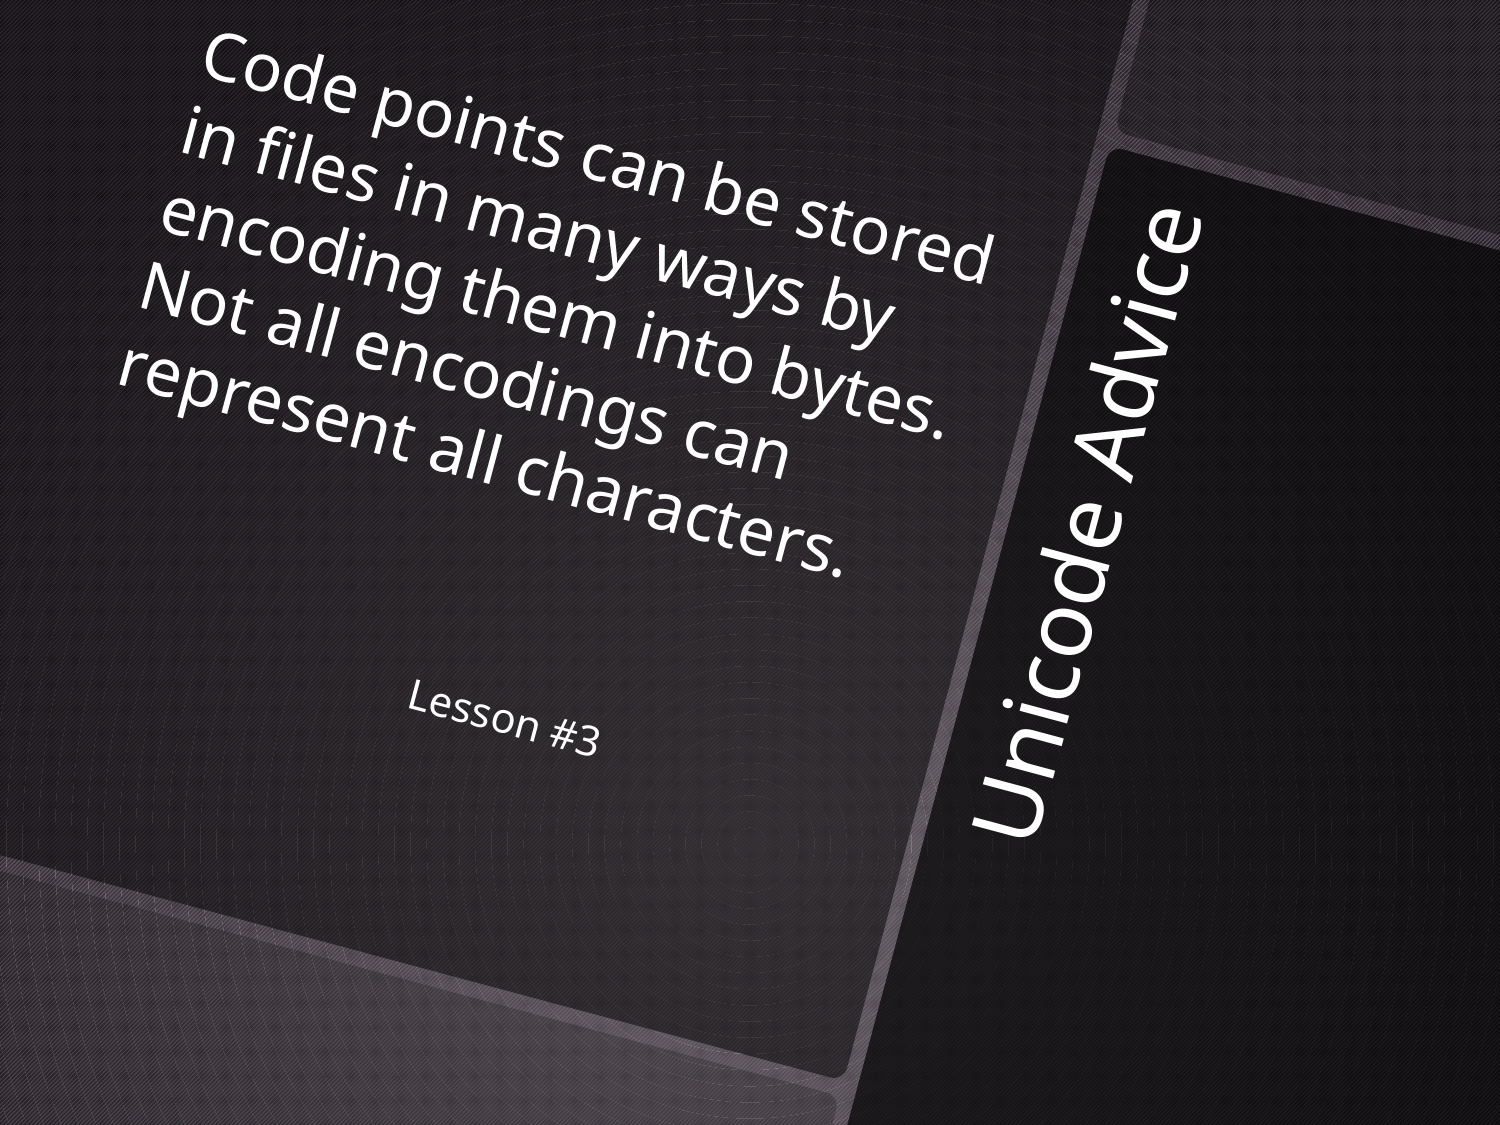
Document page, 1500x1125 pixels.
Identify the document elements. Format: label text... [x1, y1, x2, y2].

title Unicode Advice [898, 172, 1430, 1056]
list Lesson #3 [121, 597, 855, 969]
text_box Code points can be stored in files in many ways by encoding them into bytes. Not all encodings can represent all characters. [49, 0, 1055, 788]
